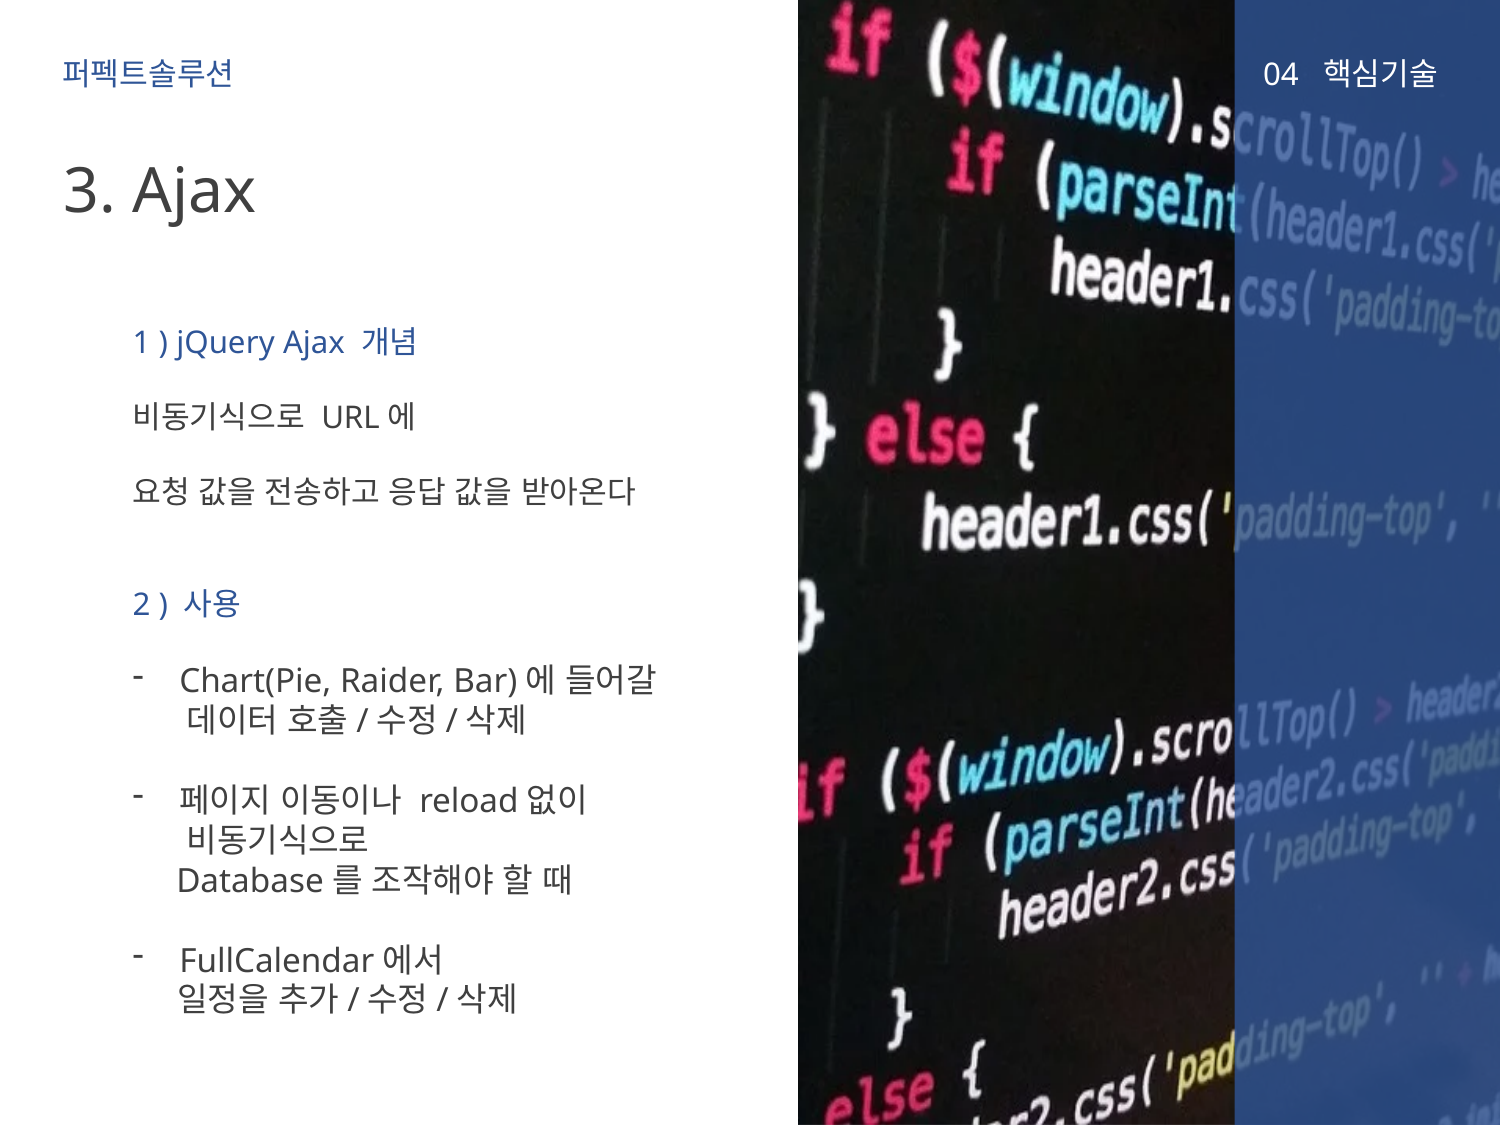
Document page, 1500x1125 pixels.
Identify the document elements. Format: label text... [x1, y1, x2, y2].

text_box 1 ) jQuery Ajax 개념 비동기식으로 URL에 요청 값을 전송하고 응답 값을 받아온다 2 ) 사용 Chart(Pie, Raider, Bar)에 들어갈 데이터 호출/수정/삭제 페이지 이동이나 reload없이 비동기식으로 Database를 조작해야 할 때 FullCalendar에서 일정을 추가/수정/삭제 [117, 314, 713, 1026]
picture [798, 0, 1500, 1125]
text_box 퍼펙트솔루션 [47, 47, 488, 100]
text_box 3. Ajax [49, 135, 768, 240]
